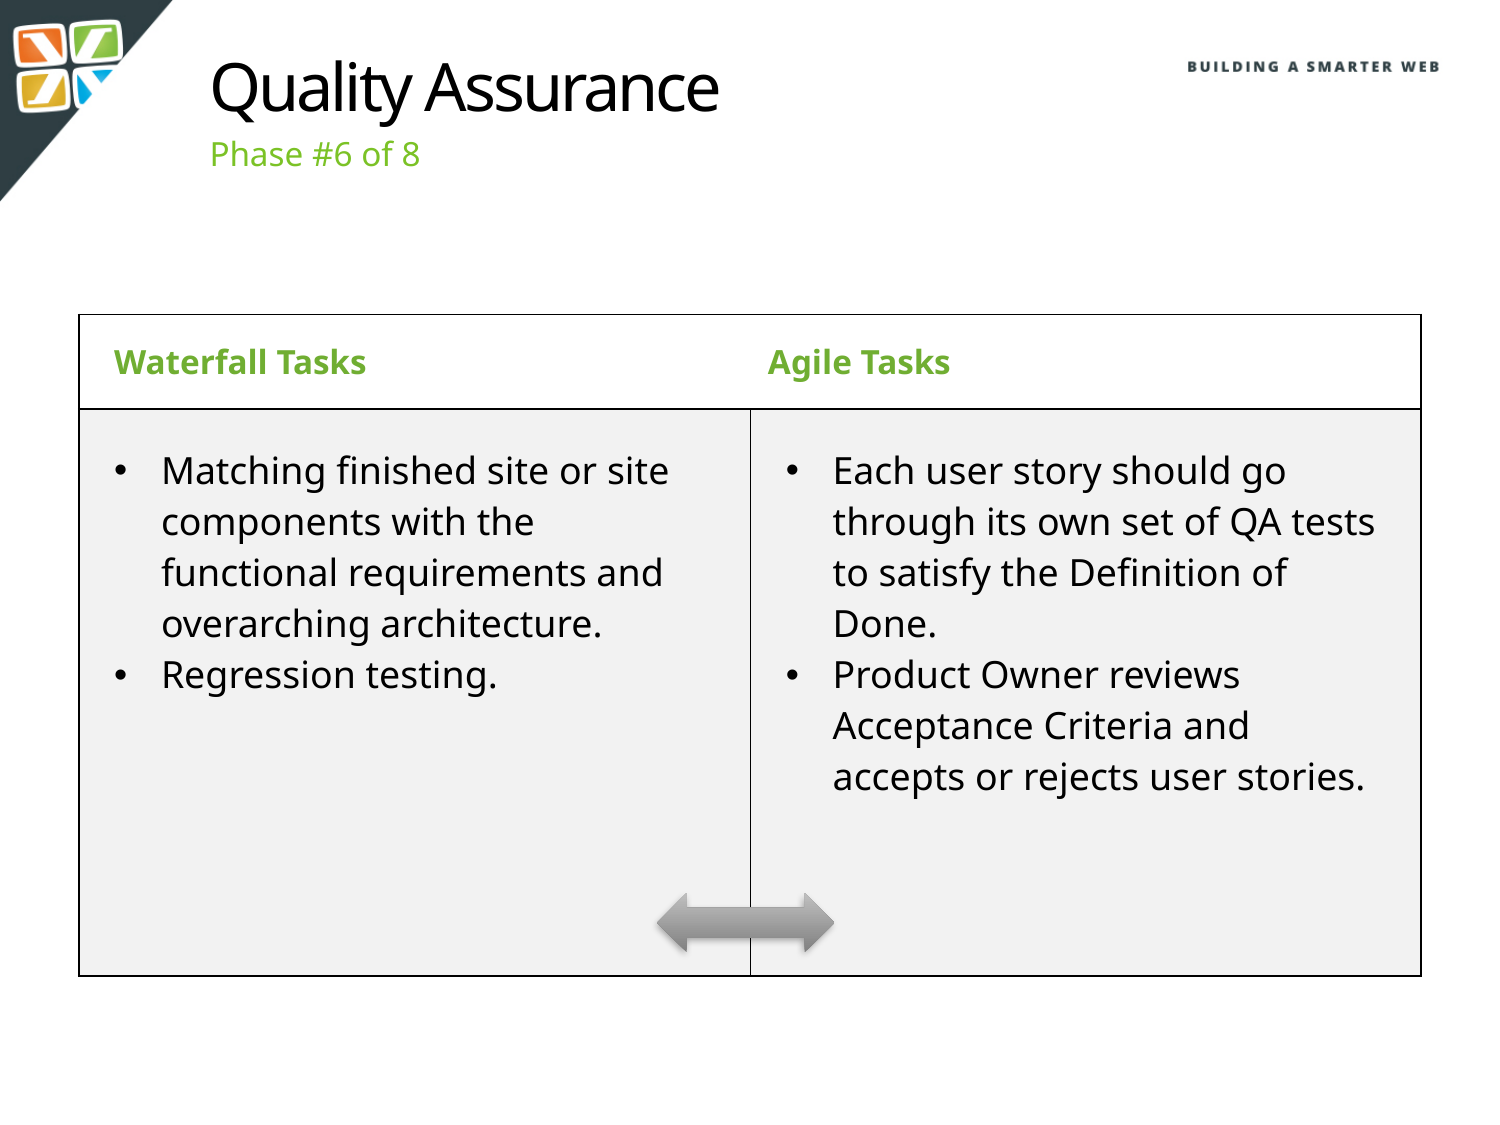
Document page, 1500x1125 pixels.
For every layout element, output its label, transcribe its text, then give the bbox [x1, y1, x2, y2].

text_box Phase #6 of 8 [194, 125, 1424, 208]
picture [0, 0, 1500, 1125]
text_box [89, 60, 120, 122]
text_box [656, 892, 835, 953]
text_box Quality Assurance [194, 37, 1436, 279]
table_cell Matching finished site or site components with the functional requirements and overarching architecture. Regression testing. [80, 410, 750, 975]
table_cell Each user story should go through its own set of QA tests to satisfy the Definition of Done. Product Owner reviews Acceptance Criteria and accepts or rejects user stories. [751, 410, 1420, 975]
table_header Waterfall Tasks Agile Tasks [80, 315, 1420, 408]
